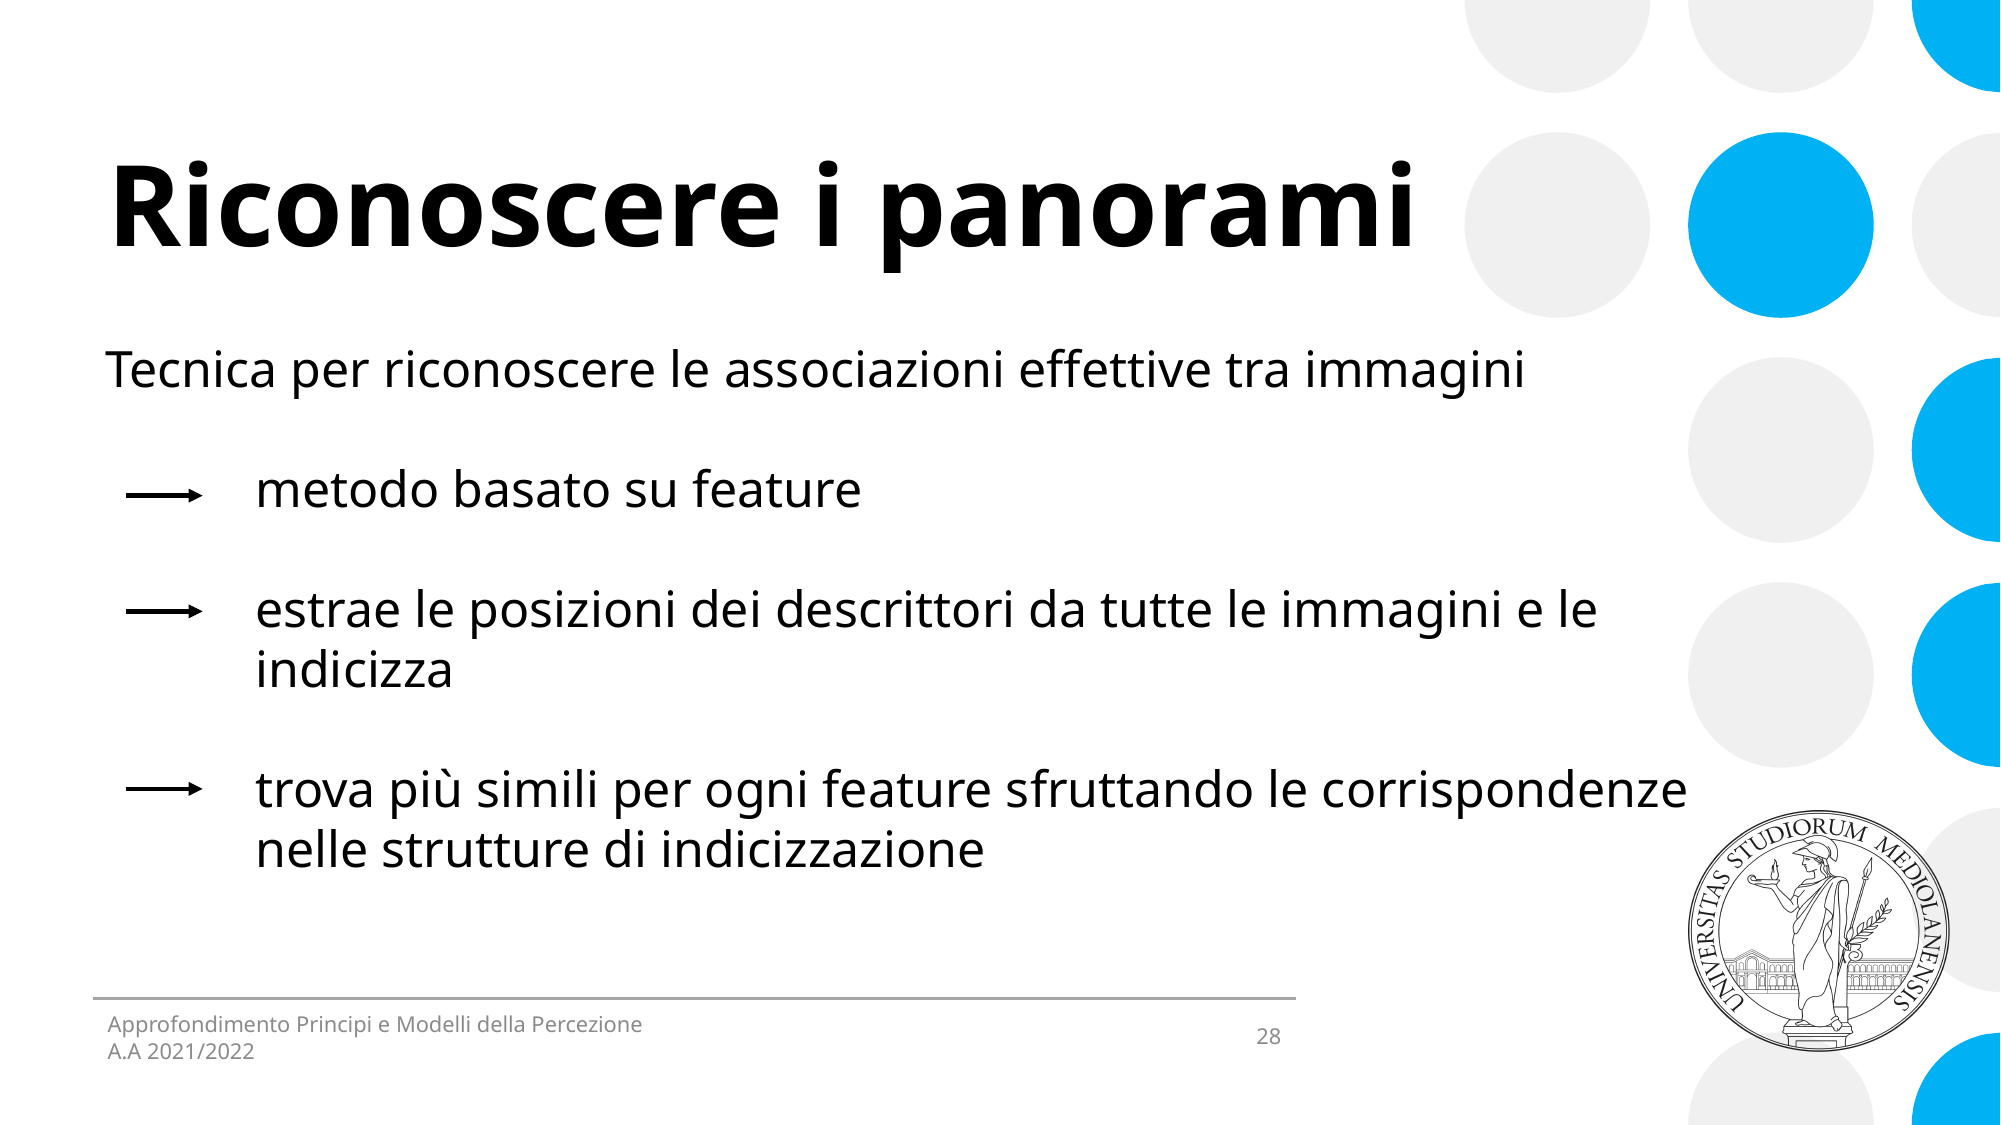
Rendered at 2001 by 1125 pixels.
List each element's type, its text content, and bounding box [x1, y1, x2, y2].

title Riconoscere i panorami [92, 126, 1452, 330]
picture [1687, 810, 1950, 1052]
footer Approfondimento Principi e Modelli della Percezione A.A 2021/2022 [92, 1007, 685, 1068]
slide_number 28 [1162, 1007, 1297, 1068]
text_box Tecnica per riconoscere le associazioni effettive tra immagini metodo basato su feature estrae le posizioni dei descrittori da tutte le immagini e le indicizza trova più simili per ogni feature sfruttando le corrispondenze nelle strutture di indicizzazione [90, 330, 1741, 886]
